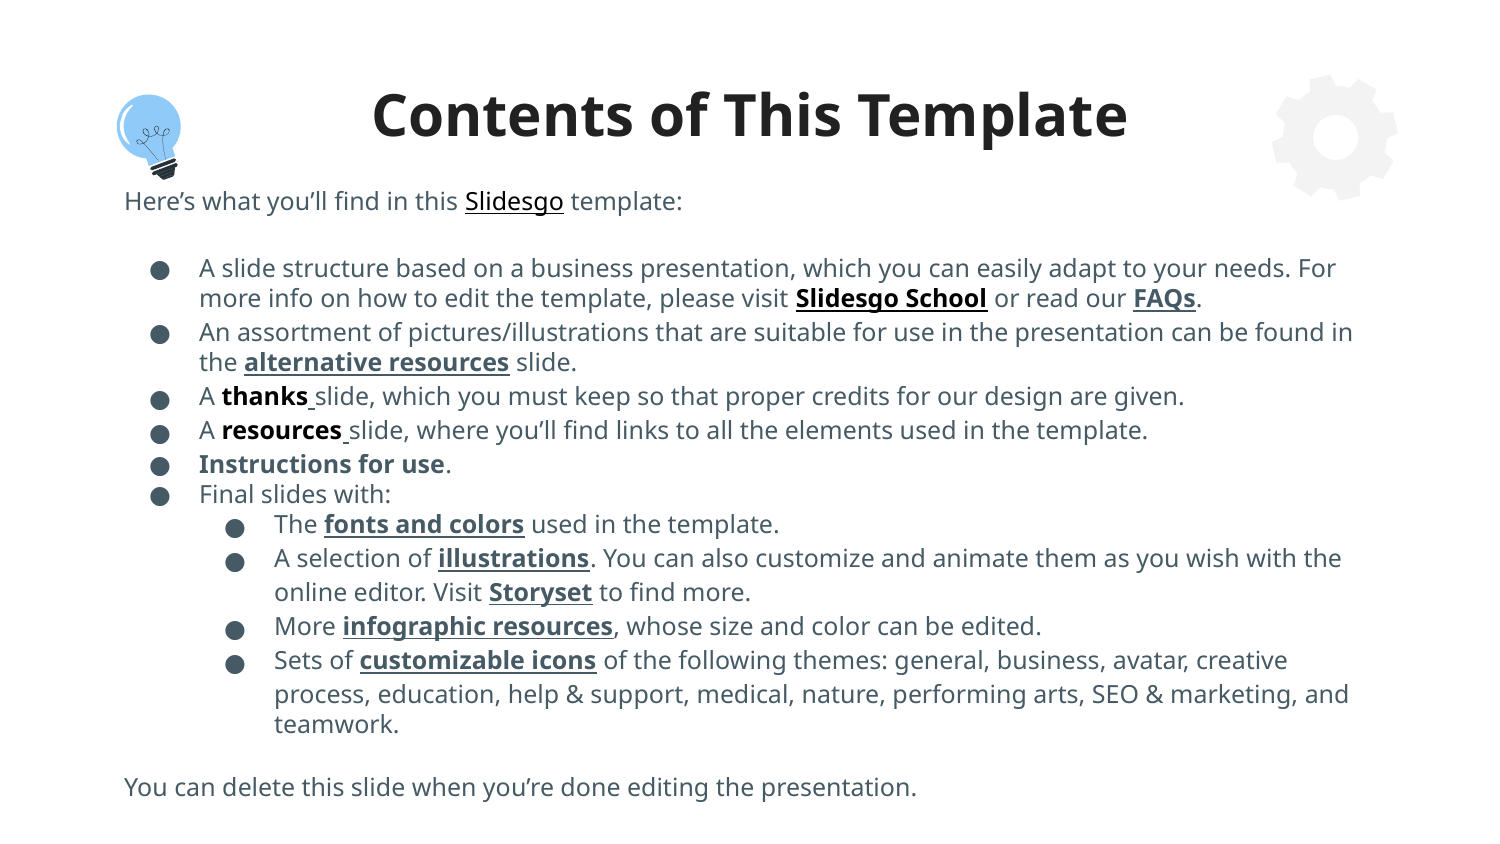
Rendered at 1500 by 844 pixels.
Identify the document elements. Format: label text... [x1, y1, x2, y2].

title Contents of This Template [118, 63, 1382, 158]
subtitle Here’s what you’ll find in this Slidesgo template: A slide structure based on a business presentation, which you can easily adapt to your needs. For more info on how to edit the template, please visit Slidesgo School or read our FAQs. An assortment of pictures/illustrations that are suitable for use in the presentation can be found in the alternative resources slide. A thanks slide, which you must keep so that proper credits for our design are given. A resources slide, where you’ll find links to all the elements used in the template. Instructions for use. Final slides with: The fonts and colors used in the template. A selection of illustrations. You can also customize and animate them as you wish with the online editor. Visit Storyset to find more. More infographic resources, whose size and color can be edited. Sets of customizable icons of the following themes: general, business, avatar, creative process, education, help & support, medical, nature, performing arts, SEO & marketing, and teamwork. You can delete this slide when you’re done editing the presentation. [124, 232, 1376, 756]
